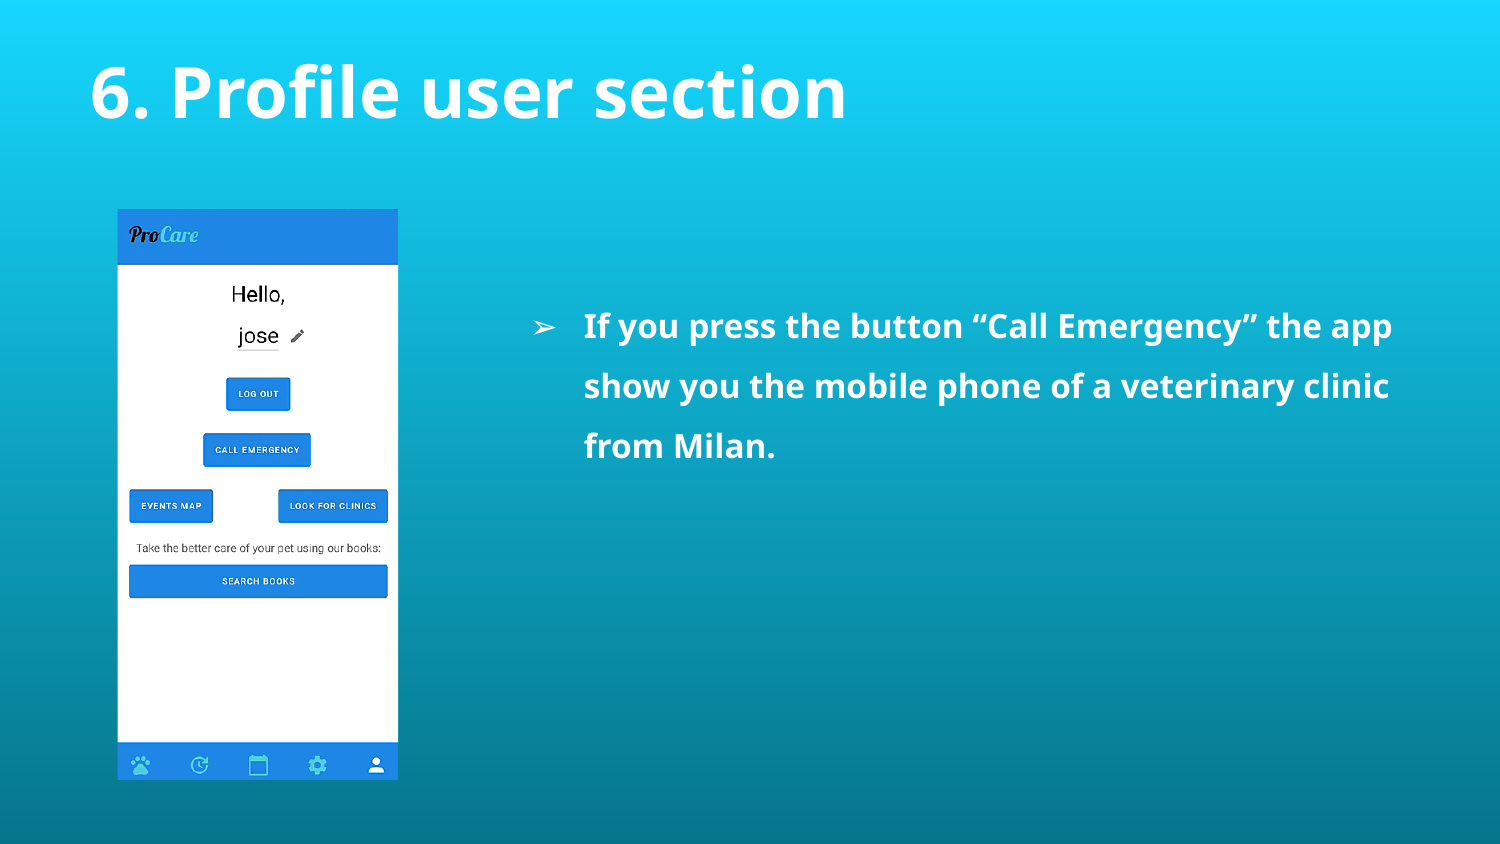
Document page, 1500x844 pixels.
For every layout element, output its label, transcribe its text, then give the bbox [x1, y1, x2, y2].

text_box If you press the button “Call Emergency” the app show you the mobile phone of a veterinary clinic from Milan. [493, 270, 1432, 660]
picture [117, 209, 399, 780]
text_box 6. Profile user section [75, 33, 1231, 171]
